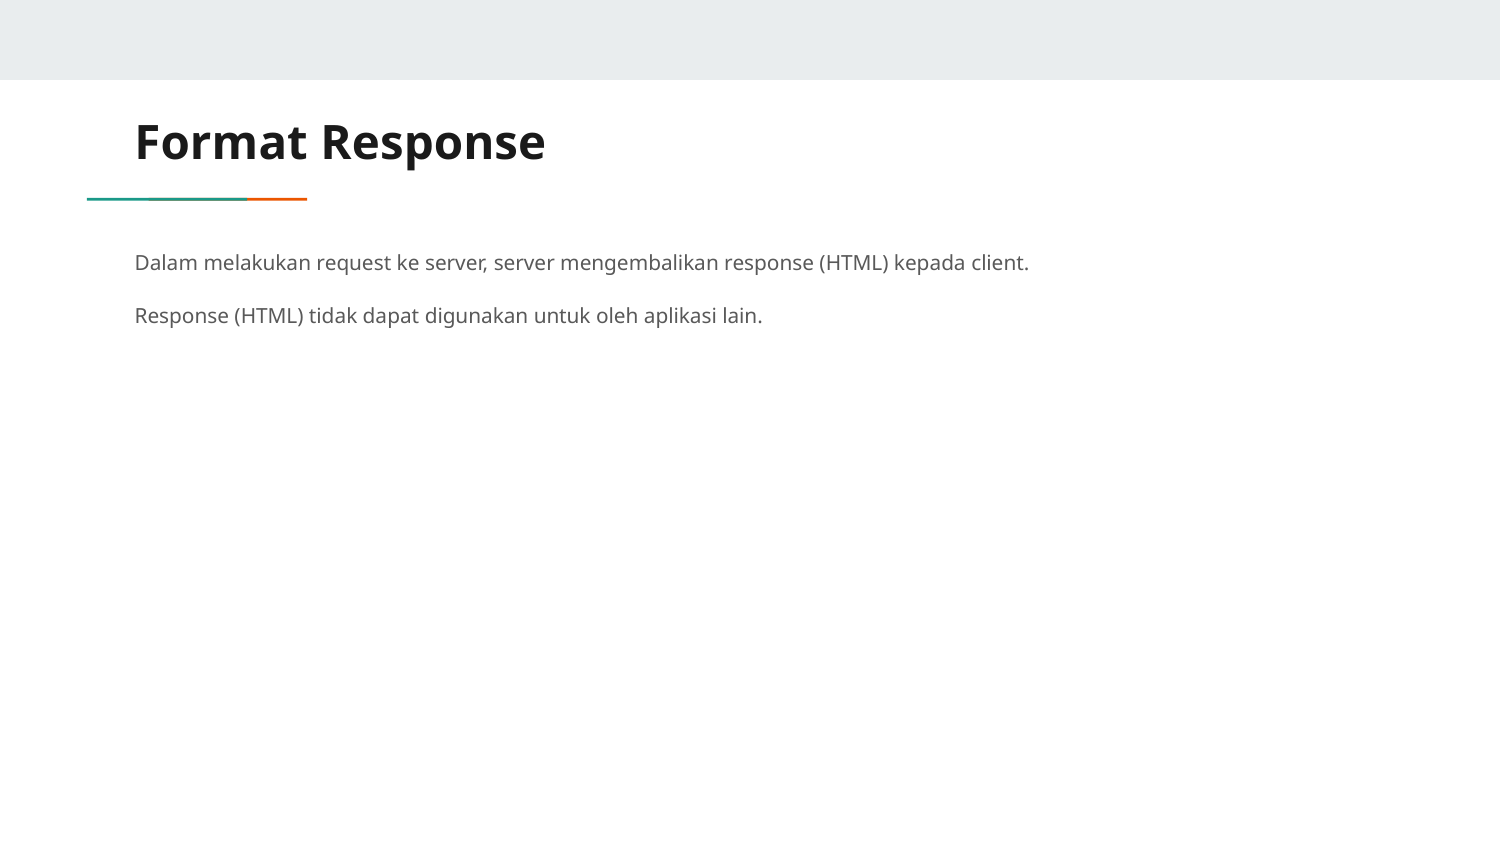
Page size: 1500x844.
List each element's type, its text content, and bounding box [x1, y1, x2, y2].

title Format Response [119, 97, 1381, 185]
list Dalam melakukan request ke server, server mengembalikan response (HTML) kepada client. Response (HTML) tidak dapat digunakan untuk oleh aplikasi lain. [119, 230, 1381, 712]
